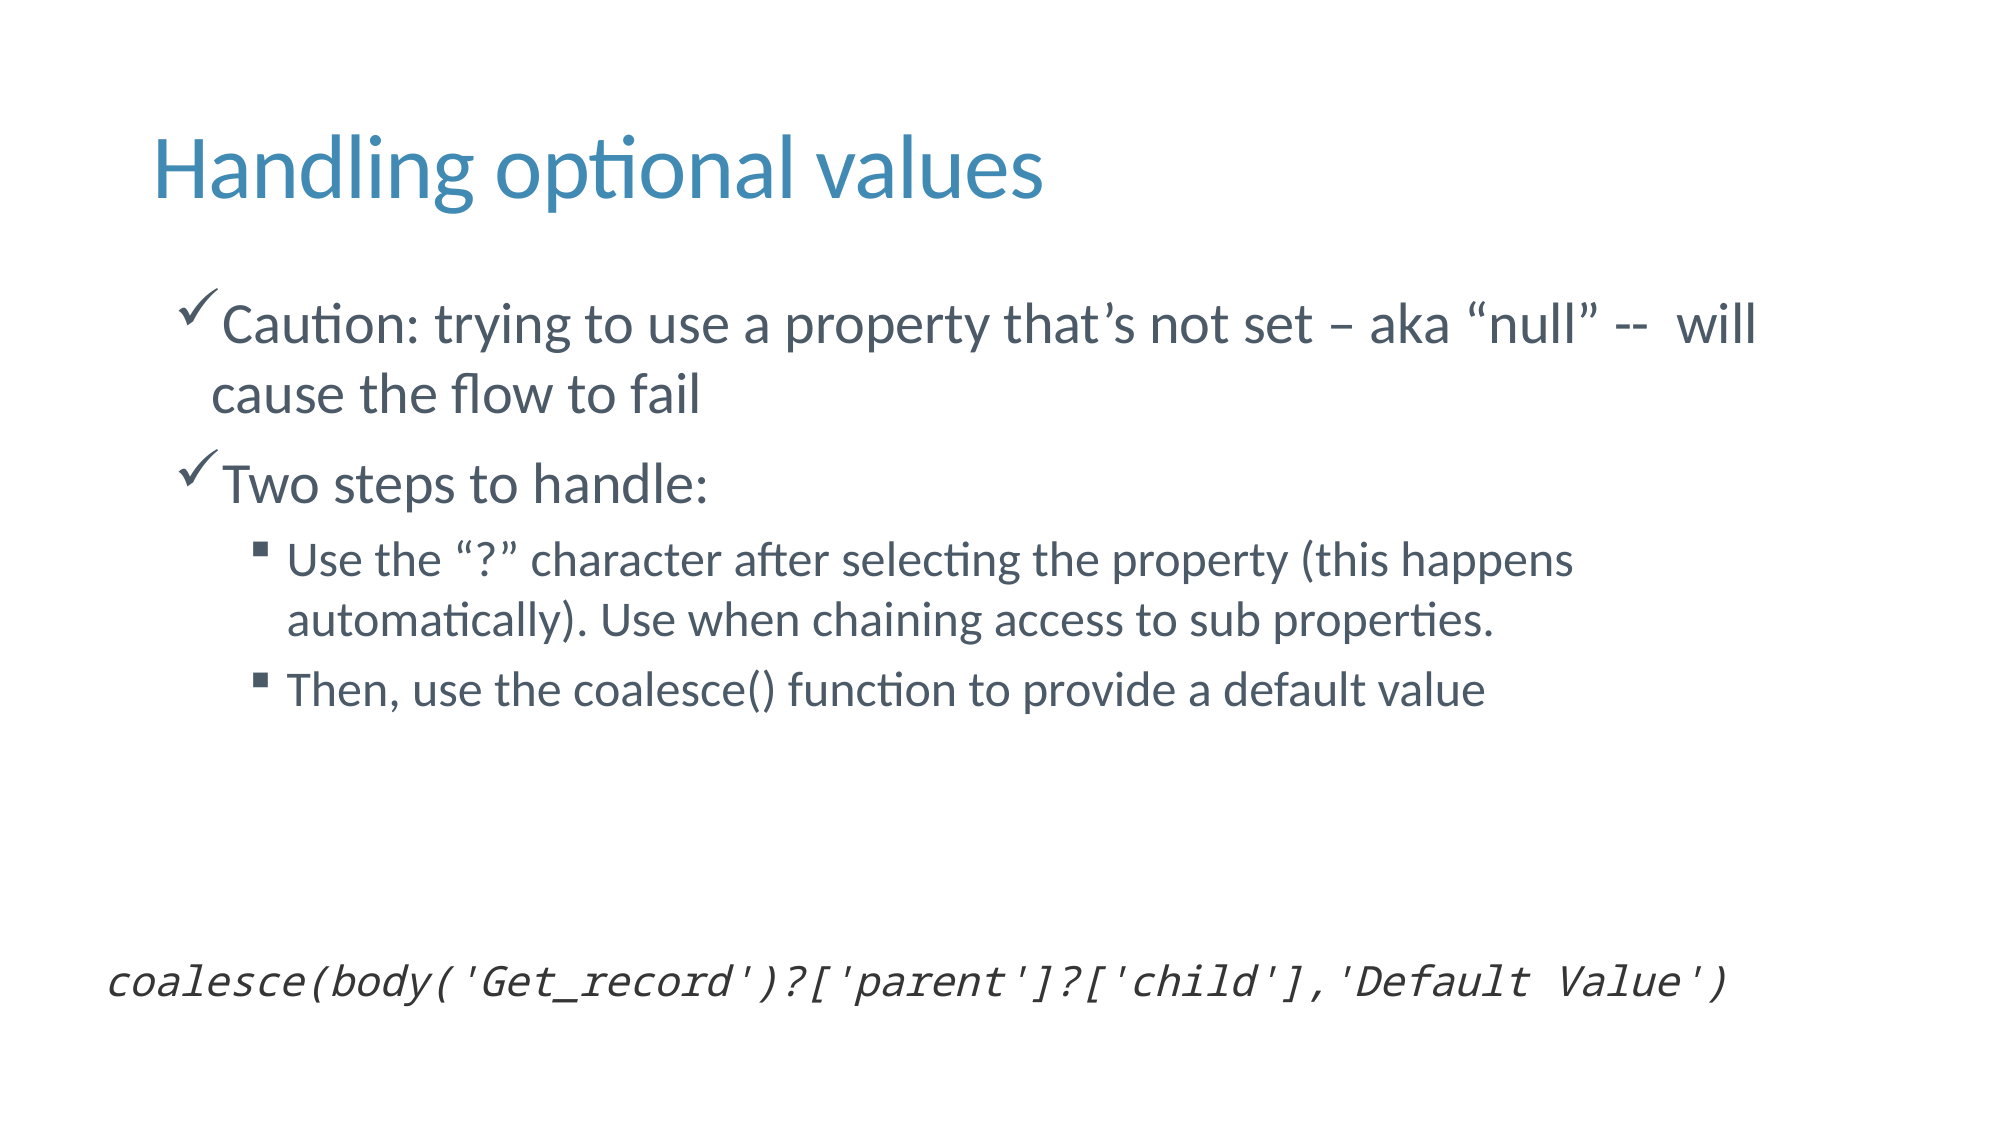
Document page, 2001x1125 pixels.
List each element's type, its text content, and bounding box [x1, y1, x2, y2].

list Caution: trying to use a property that’s not set – aka “null” -- will cause the flow to fail Two steps to handle: Use the “?” character after selecting the property (this happens automatically). Use when chaining access to sub properties. Then, use the coalesce() function to provide a default value [159, 277, 1822, 847]
text_box coalesce(body('Get_record')?['parent']?['child'],'Default Value') [74, 937, 1925, 1028]
title Handling optional values [137, 59, 1863, 278]
